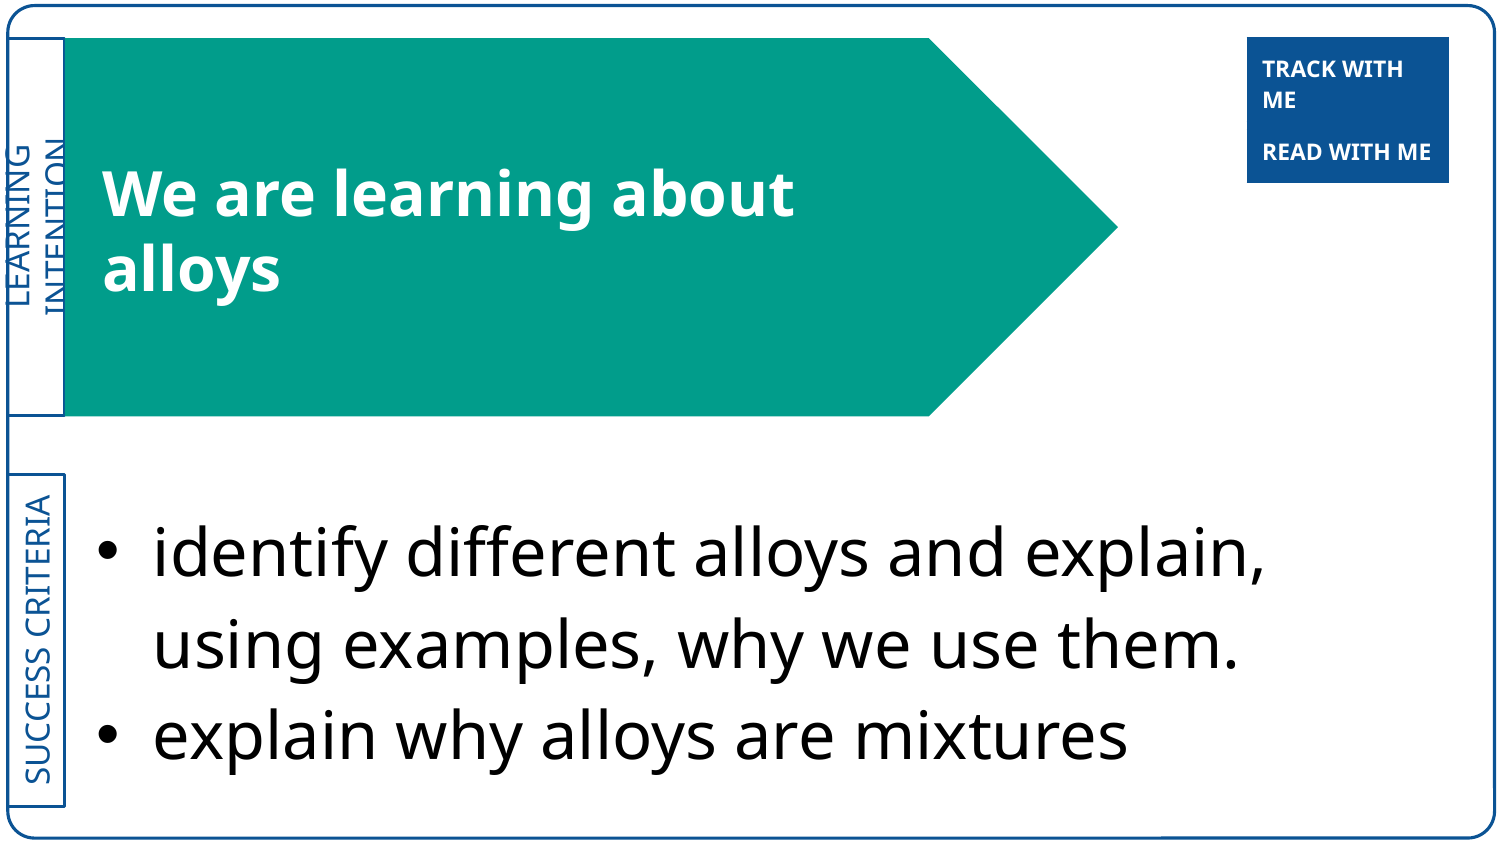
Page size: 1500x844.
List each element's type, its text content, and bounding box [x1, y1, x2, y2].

list identify different alloys and explain, using examples, why we use them. explain why alloys are mixtures [81, 466, 1319, 805]
title We are learning about alloys [87, 78, 940, 380]
table_header TRACK WITH ME [1248, 38, 1447, 121]
table_header READ WITH ME [1248, 122, 1447, 182]
